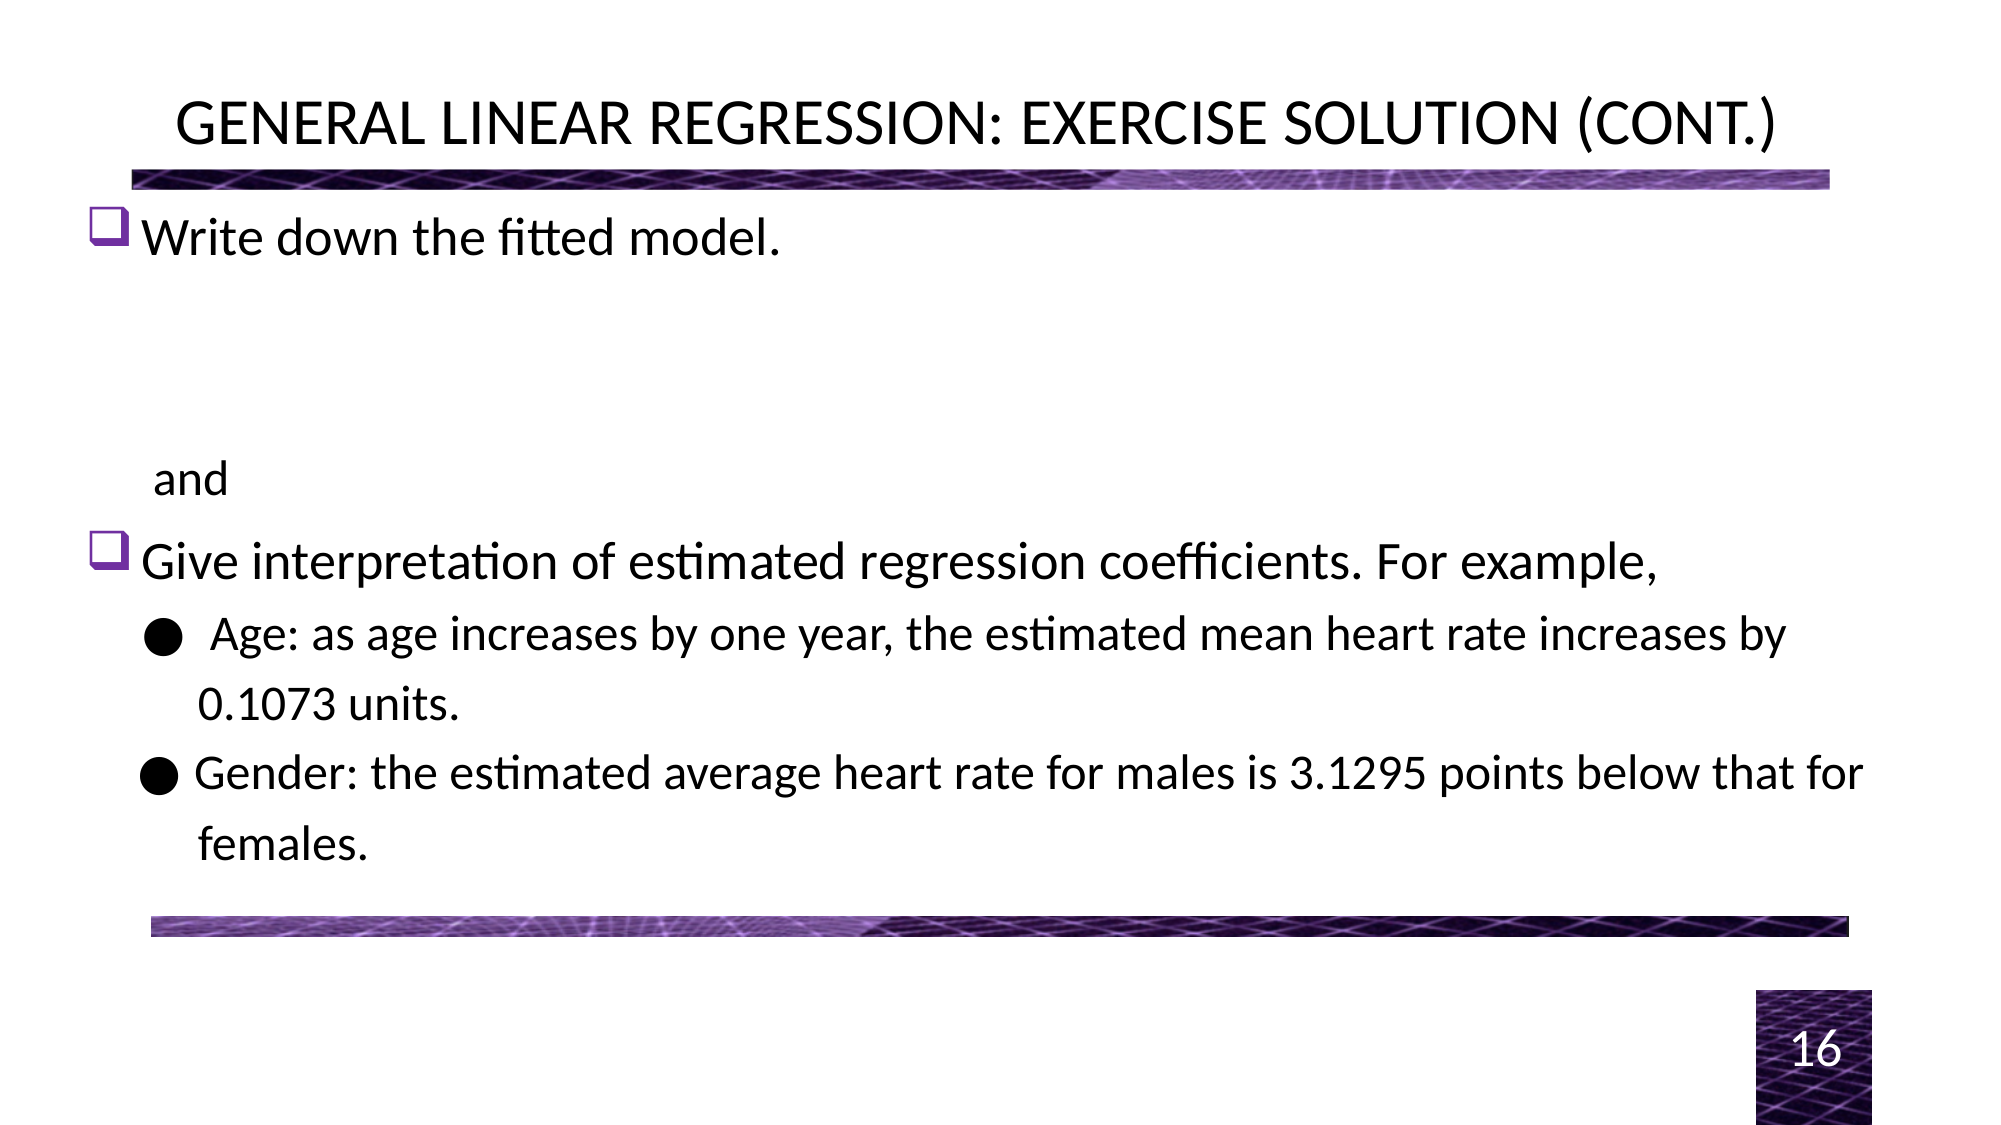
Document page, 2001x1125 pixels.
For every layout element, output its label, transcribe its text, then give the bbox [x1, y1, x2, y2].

picture [131, 169, 1830, 190]
picture [1756, 990, 1872, 1125]
picture [150, 916, 1850, 937]
text_box General Linear regression: EXERCISE solution (Cont.) [160, 53, 1858, 165]
